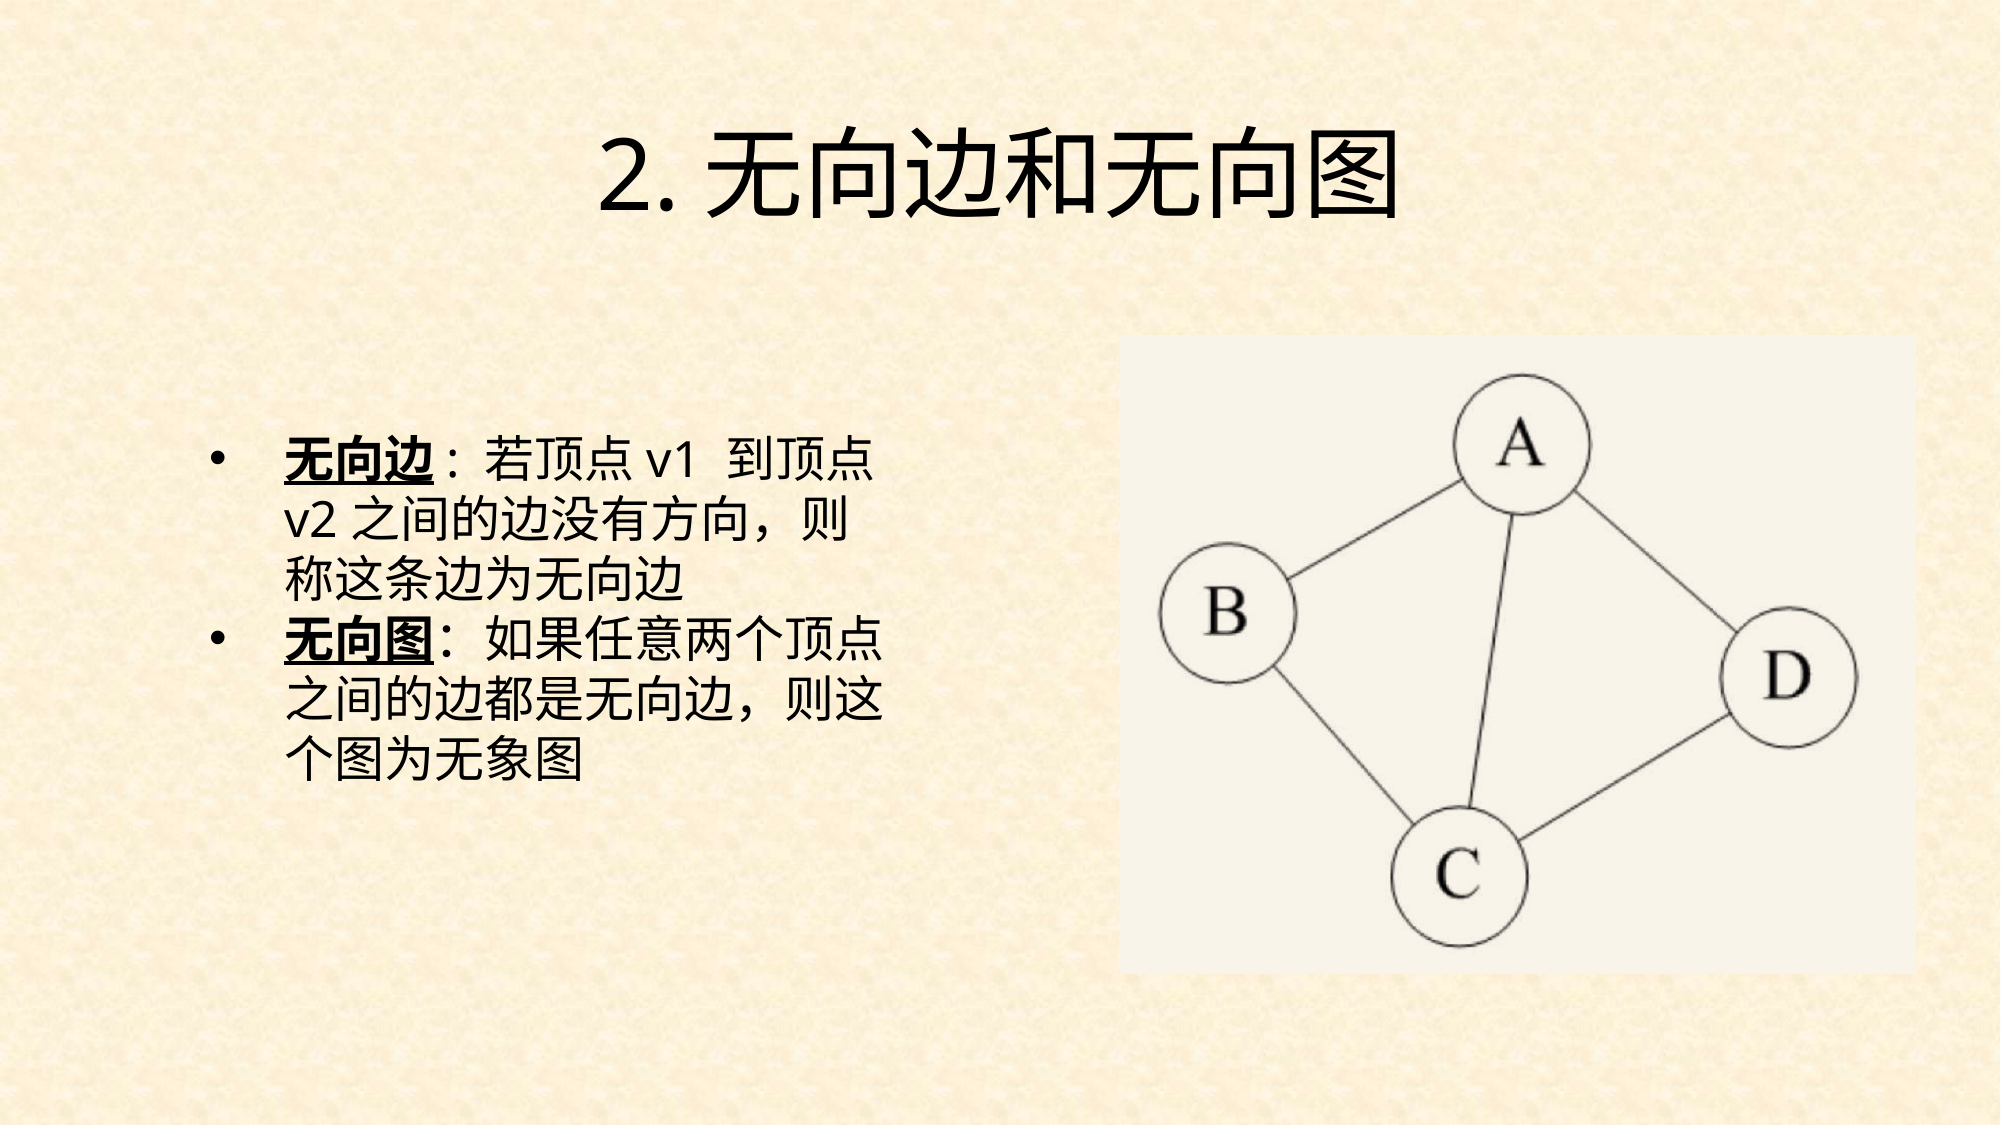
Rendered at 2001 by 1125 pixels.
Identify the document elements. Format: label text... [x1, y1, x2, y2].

text_box 无向边: 若顶点v1 到顶点v2之间的边没有方向，则称这条边为无向边 无向图：如果任意两个顶点之间的边都是无向边，则这个图为无象图 [194, 419, 907, 795]
text_box 2.无向边和无向图 [336, 103, 1663, 239]
picture [0, 0, 2001, 1125]
